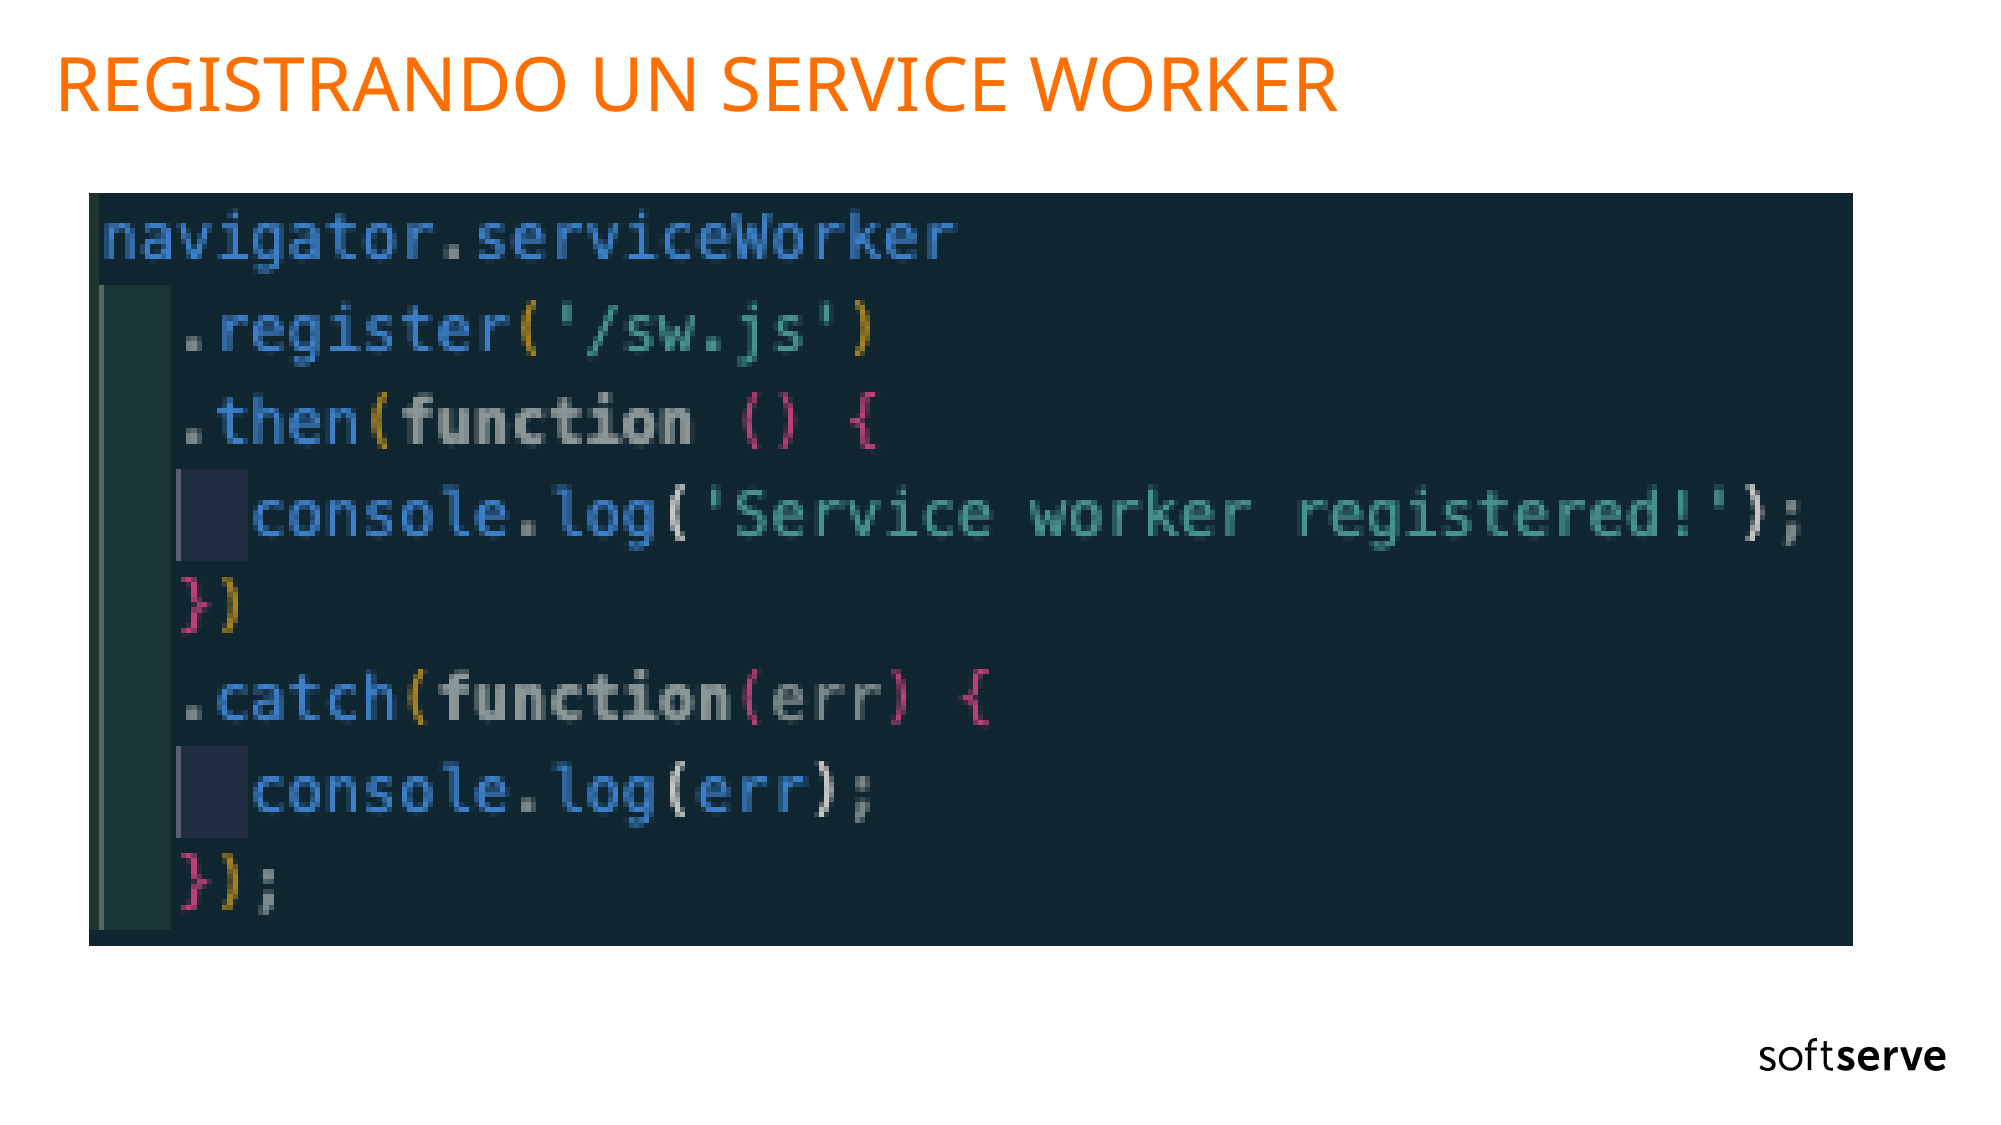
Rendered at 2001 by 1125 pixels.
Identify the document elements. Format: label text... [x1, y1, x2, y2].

picture [89, 193, 1853, 946]
picture [1759, 1038, 1946, 1071]
title Registrando un service worker [54, 53, 1939, 147]
